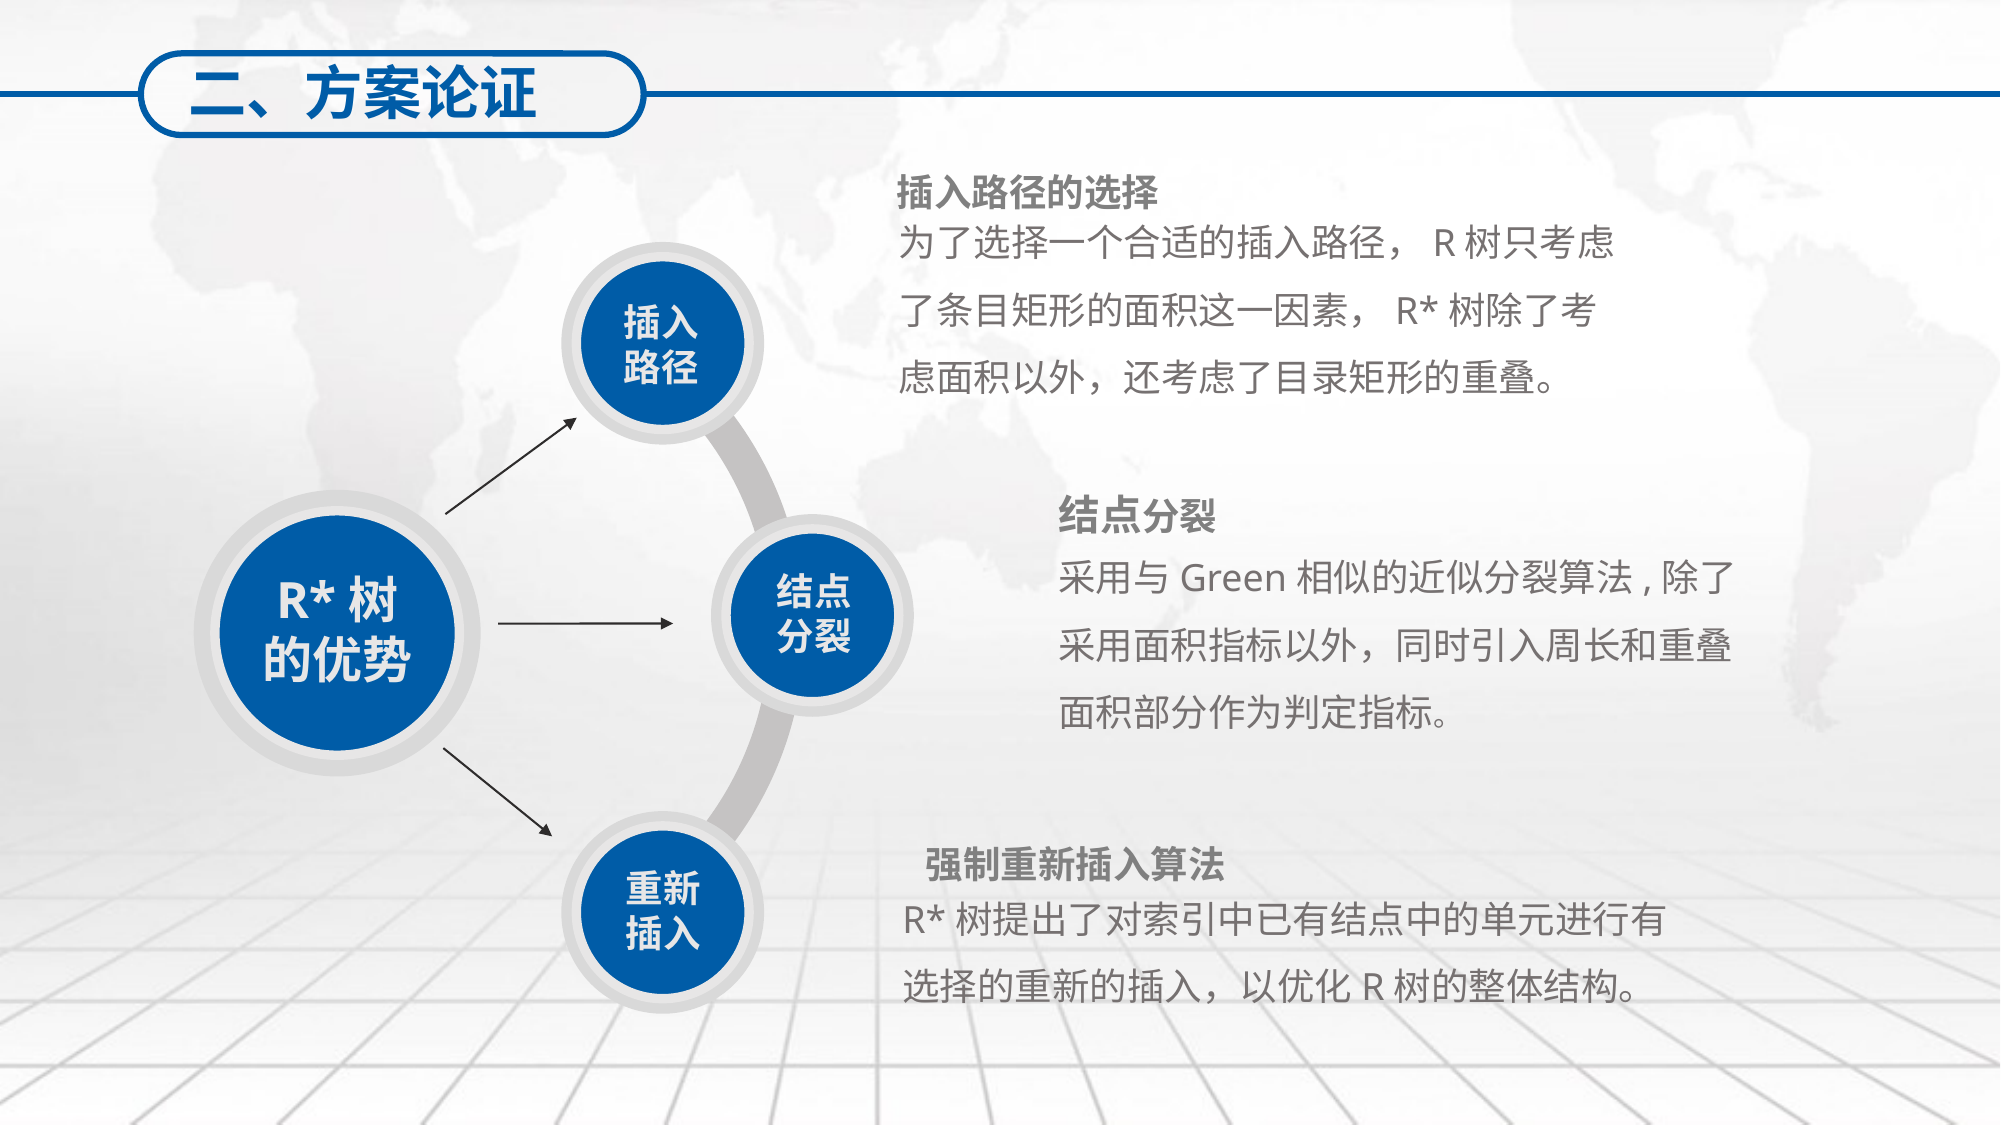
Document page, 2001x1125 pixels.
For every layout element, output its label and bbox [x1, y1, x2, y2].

text_box [561, 241, 765, 445]
picture [0, 0, 2001, 1125]
text_box [1043, 456, 1756, 736]
text_box [869, 138, 1646, 406]
text_box [712, 445, 786, 514]
text_box [193, 489, 481, 777]
text_box [498, 617, 674, 630]
text_box [883, 811, 1709, 1010]
text_box [109, 49, 644, 206]
text_box [711, 514, 914, 717]
text_box [478, 777, 553, 837]
text_box [561, 811, 765, 1014]
text_box [713, 717, 794, 811]
